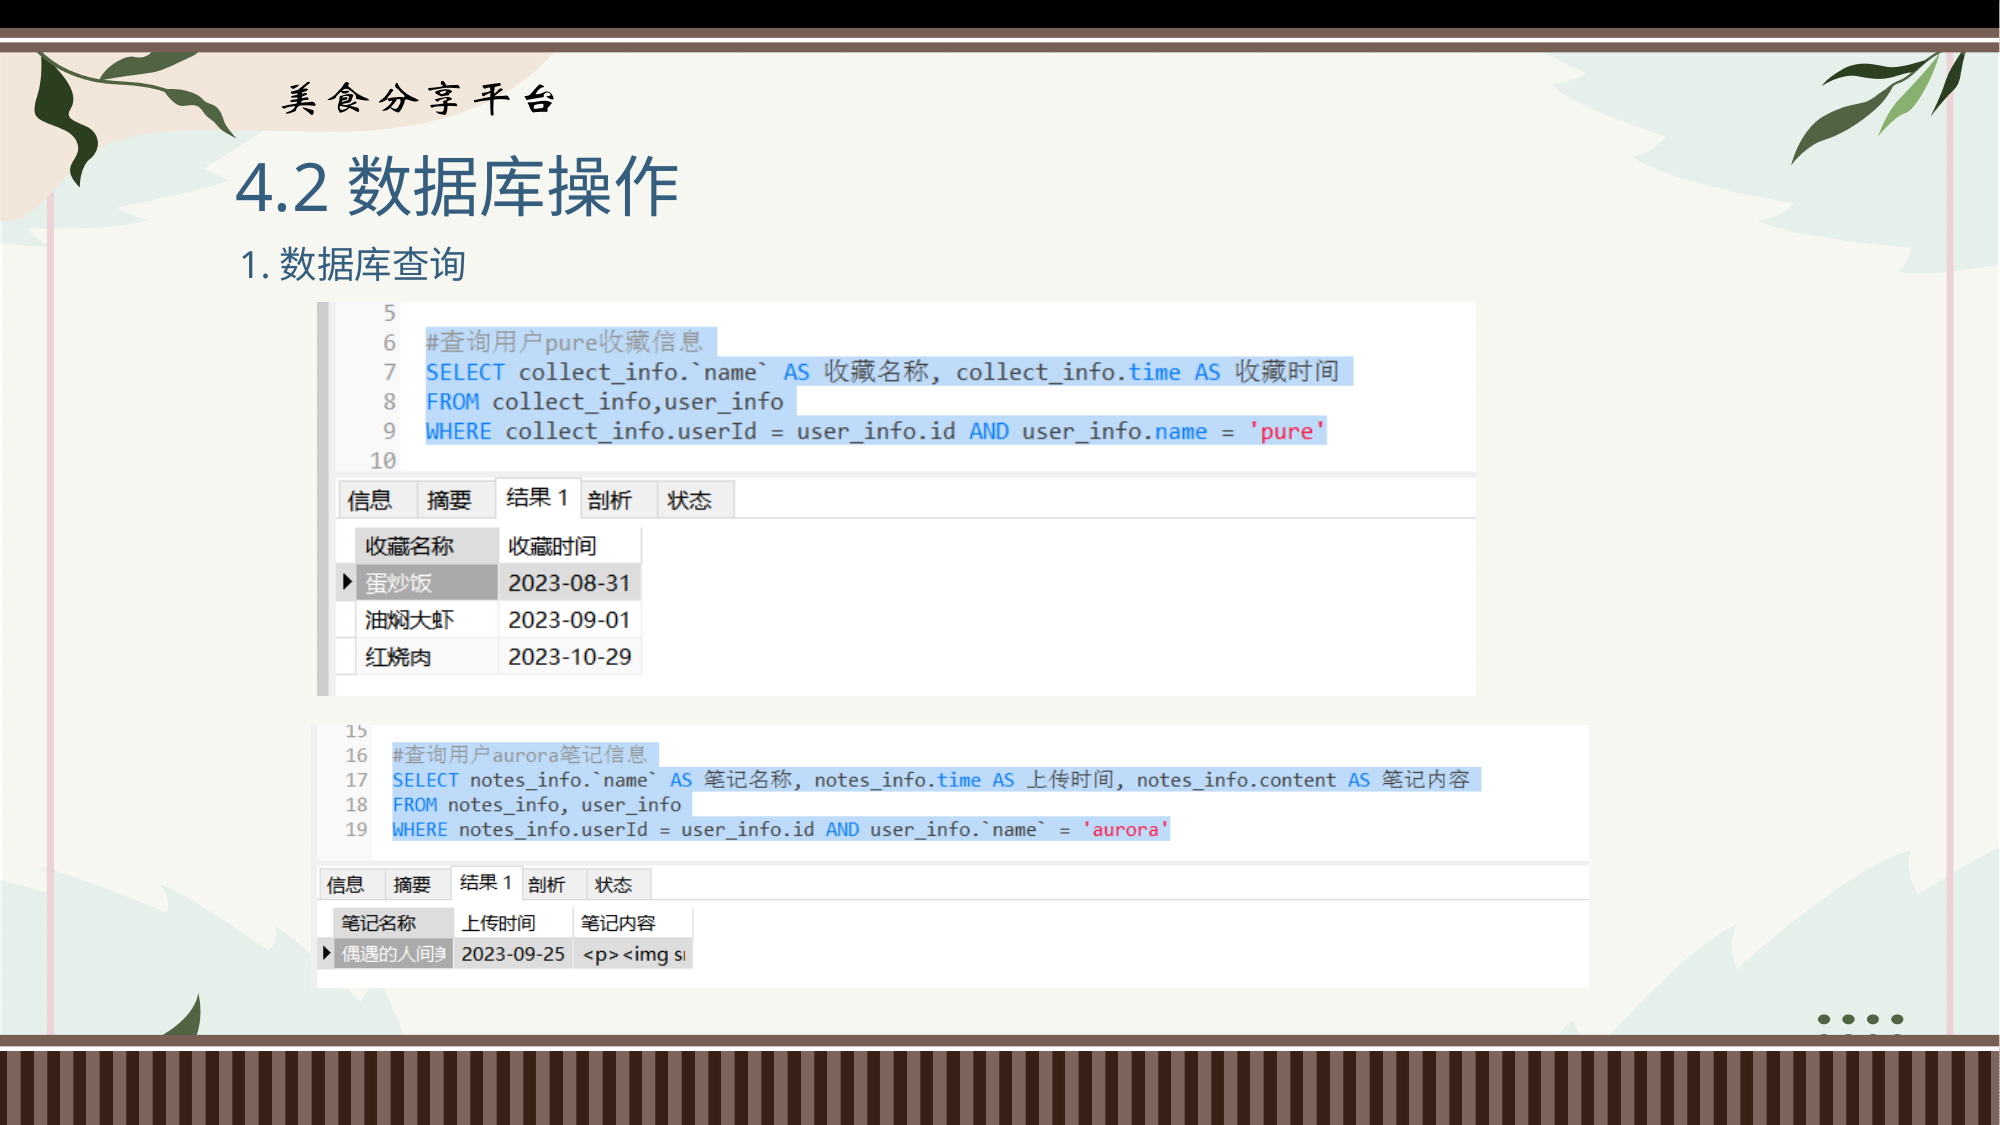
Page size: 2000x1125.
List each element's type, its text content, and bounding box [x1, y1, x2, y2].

text_box 4.2数据库操作 [19, 137, 897, 232]
text_box 1.数据库查询 [149, 233, 558, 339]
picture [0, 53, 2000, 1034]
